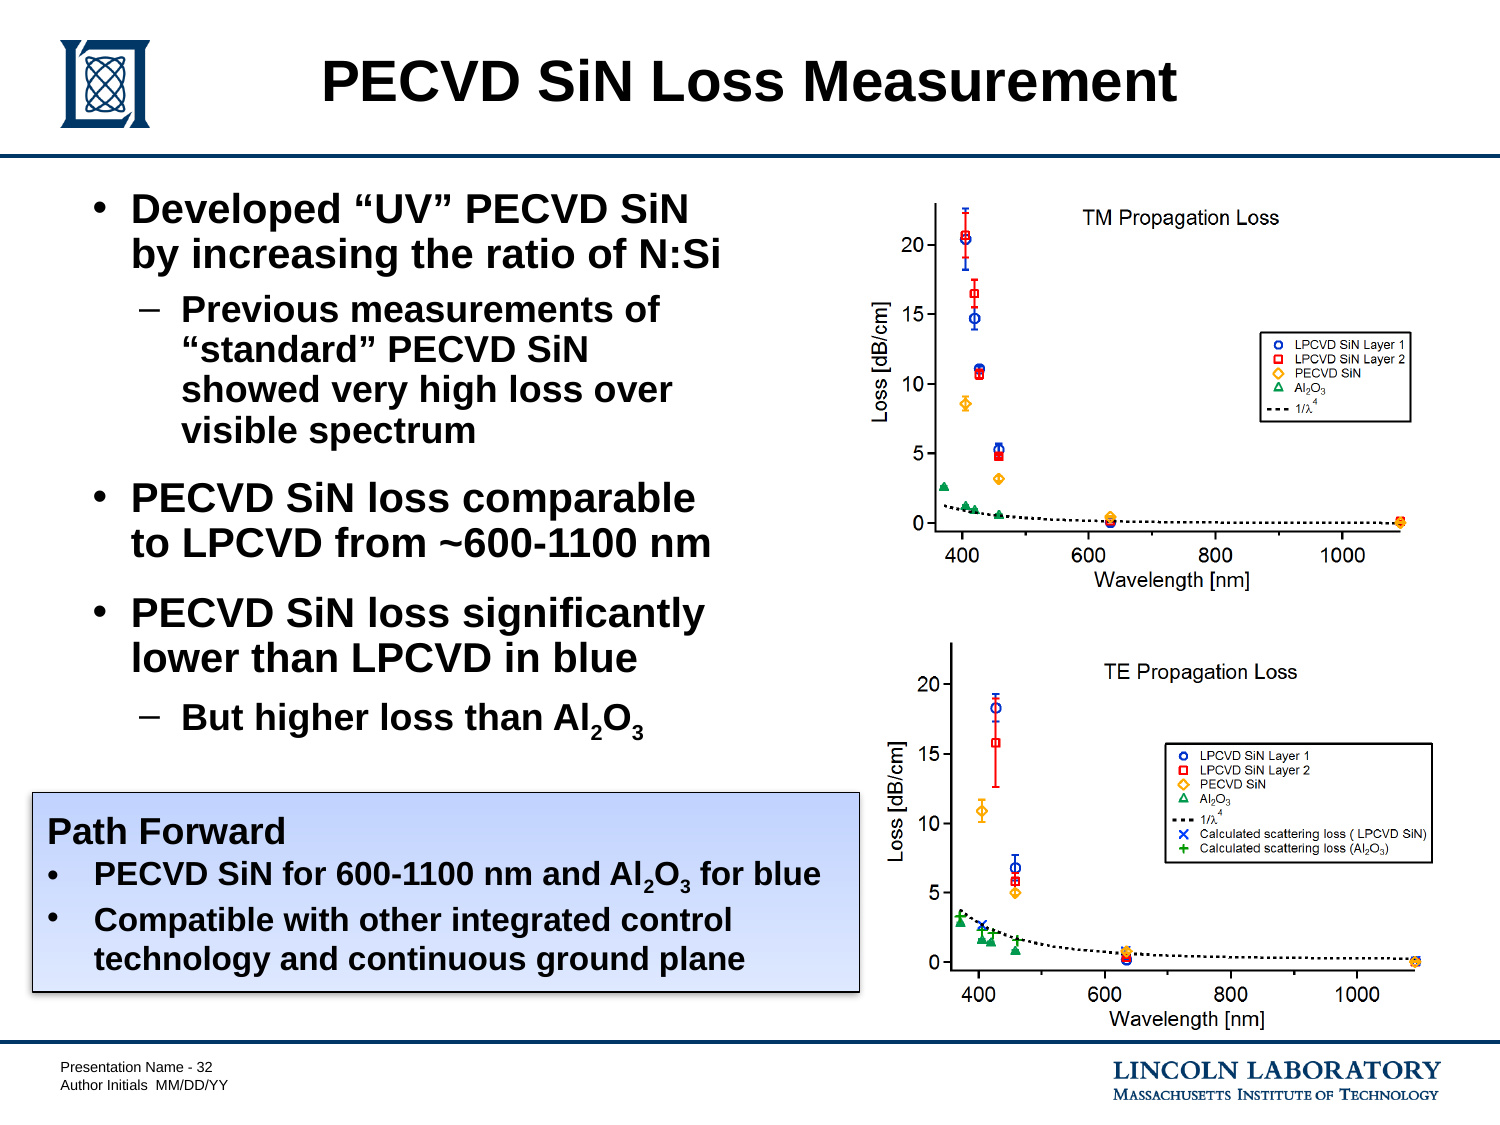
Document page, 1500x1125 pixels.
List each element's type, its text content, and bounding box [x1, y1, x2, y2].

list Developed “UV” PECVD SiN by increasing the ratio of N:Si Previous measurements of “standard” PECVD SiN showed very high loss over visible spectrum PECVD SiN loss comparable to LPCVD from ~600-1100 nm PECVD SiN loss significantly lower than LPCVD in blue But higher loss than Al2O3 [77, 179, 746, 790]
picture [1111, 1061, 1441, 1100]
text_box Path Forward PECVD SiN for 600-1100 nm and Al2O3 for blue Compatible with other integrated control technology and continuous ground plane [32, 792, 860, 993]
picture [884, 619, 1467, 1031]
title PECVD SiN Loss Measurement [154, 16, 1346, 151]
picture [868, 179, 1454, 591]
picture [60, 40, 150, 128]
